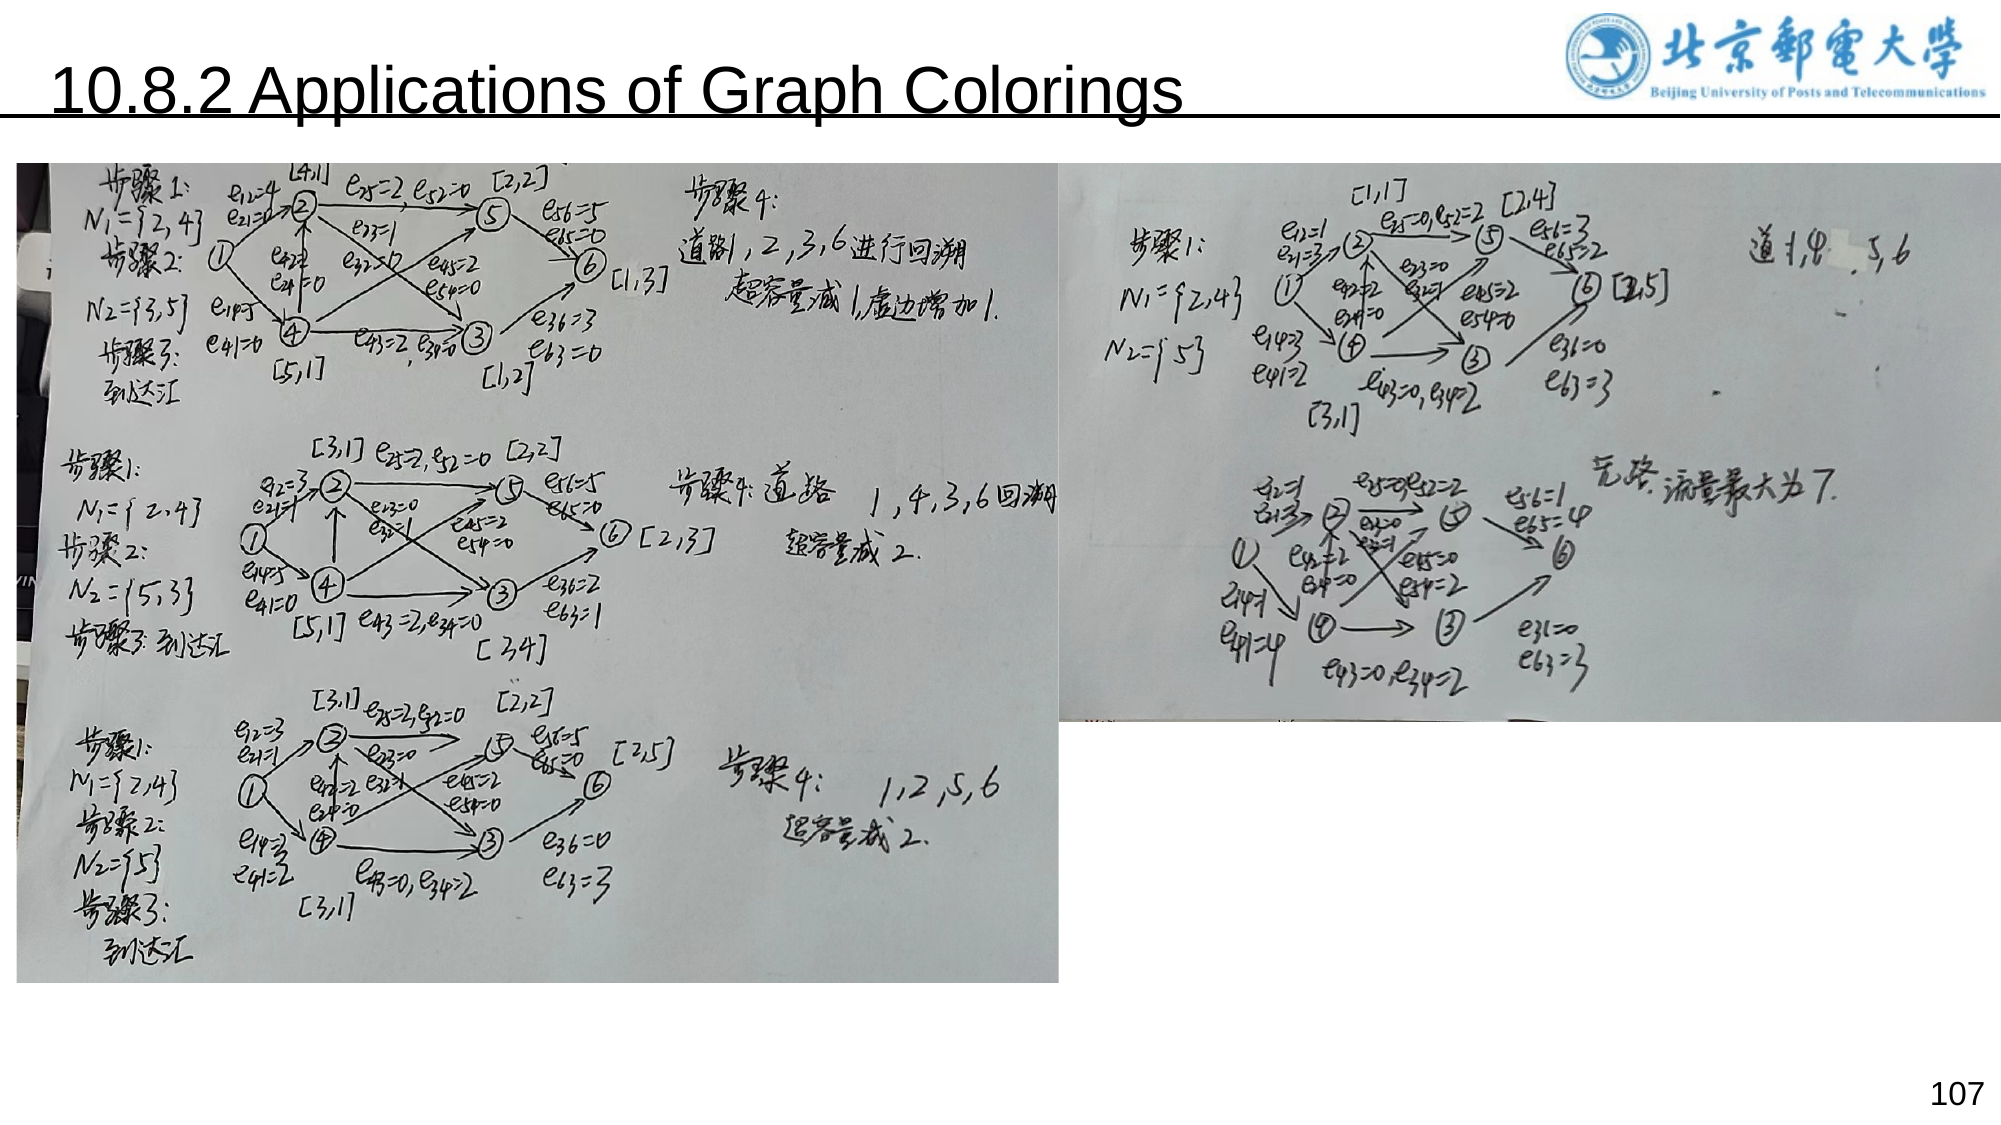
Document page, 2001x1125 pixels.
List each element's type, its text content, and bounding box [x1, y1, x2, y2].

text_box 10.8.2 Applications of Graph Colorings [34, 0, 1849, 135]
picture [1849, 13, 1988, 101]
picture [16, 163, 2001, 983]
